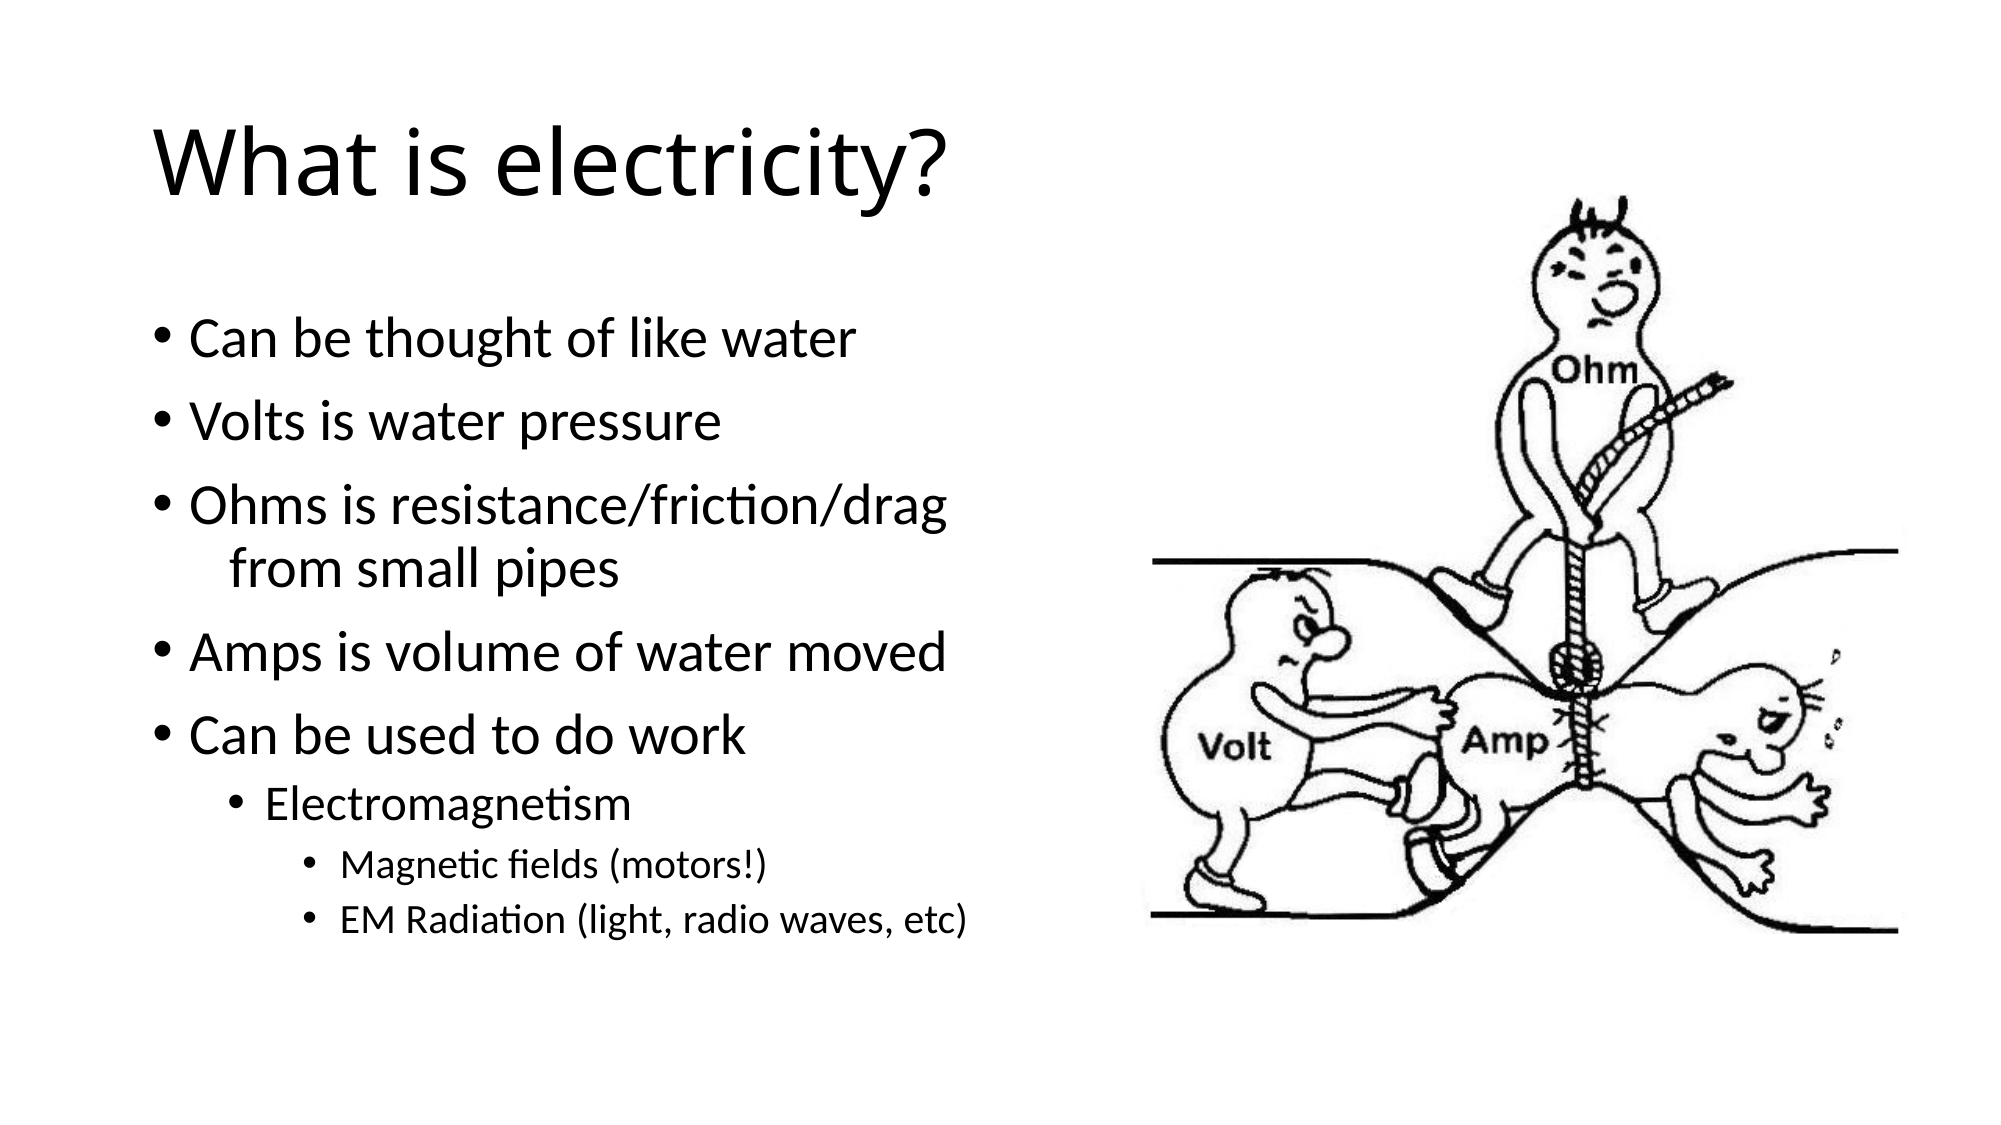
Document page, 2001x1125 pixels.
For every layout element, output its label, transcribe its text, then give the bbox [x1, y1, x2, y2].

list Can be thought of like water Volts is water pressure Ohms is resistance/friction/drag from small pipes Amps is volume of water moved Can be used to do work Electromagnetism Magnetic fields (motors!) EM Radiation (light, radio waves, etc) [137, 299, 1863, 1014]
picture [1137, 174, 1911, 951]
title What is electricity? [137, 56, 1863, 275]
